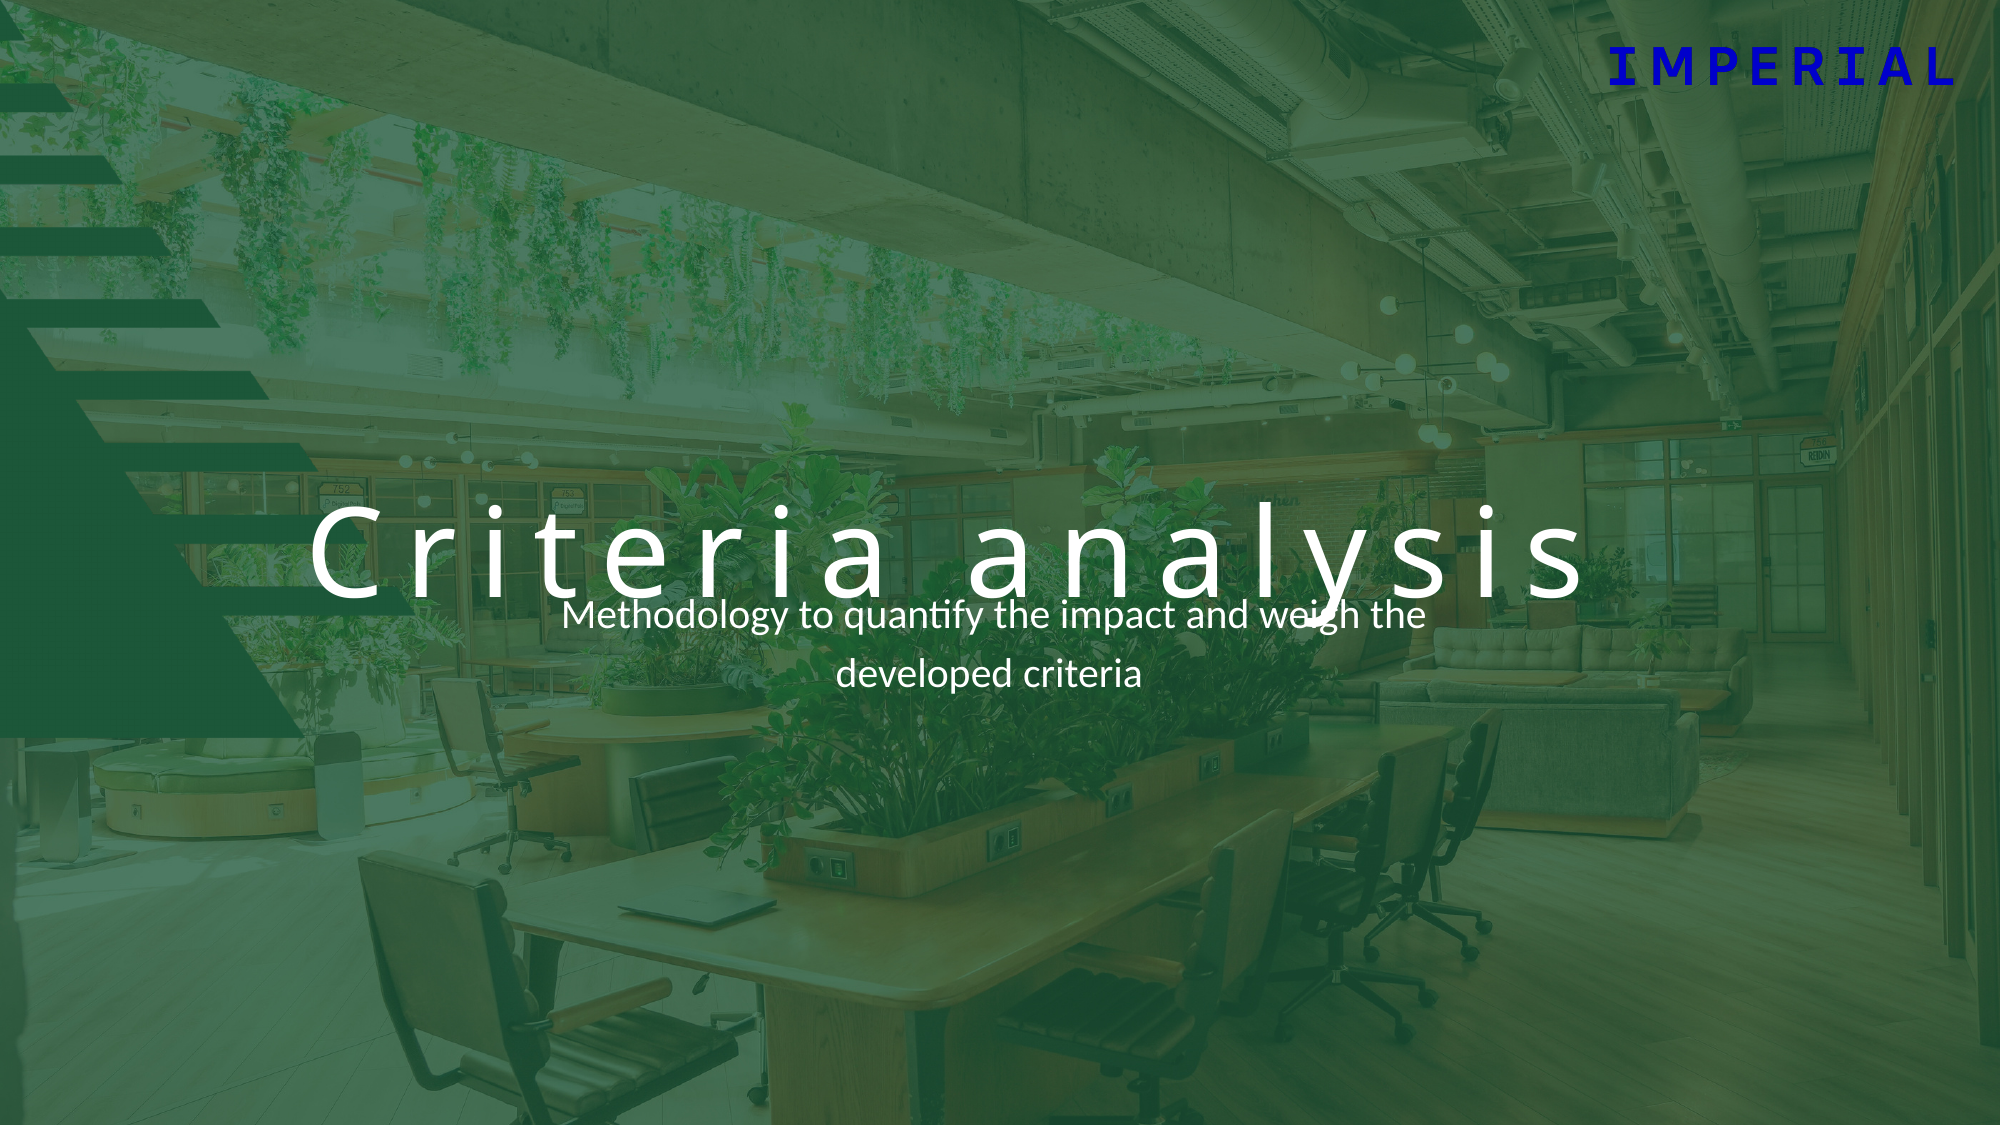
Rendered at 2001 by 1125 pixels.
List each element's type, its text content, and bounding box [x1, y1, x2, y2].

text_box [0, 0, 2000, 1125]
text_box Criteria analysis [90, 314, 1909, 623]
picture [1591, 28, 1972, 104]
text_box [0, 0, 416, 738]
text_box Methodology to quantify the impact and weigh the developed criteria [546, 623, 1433, 755]
